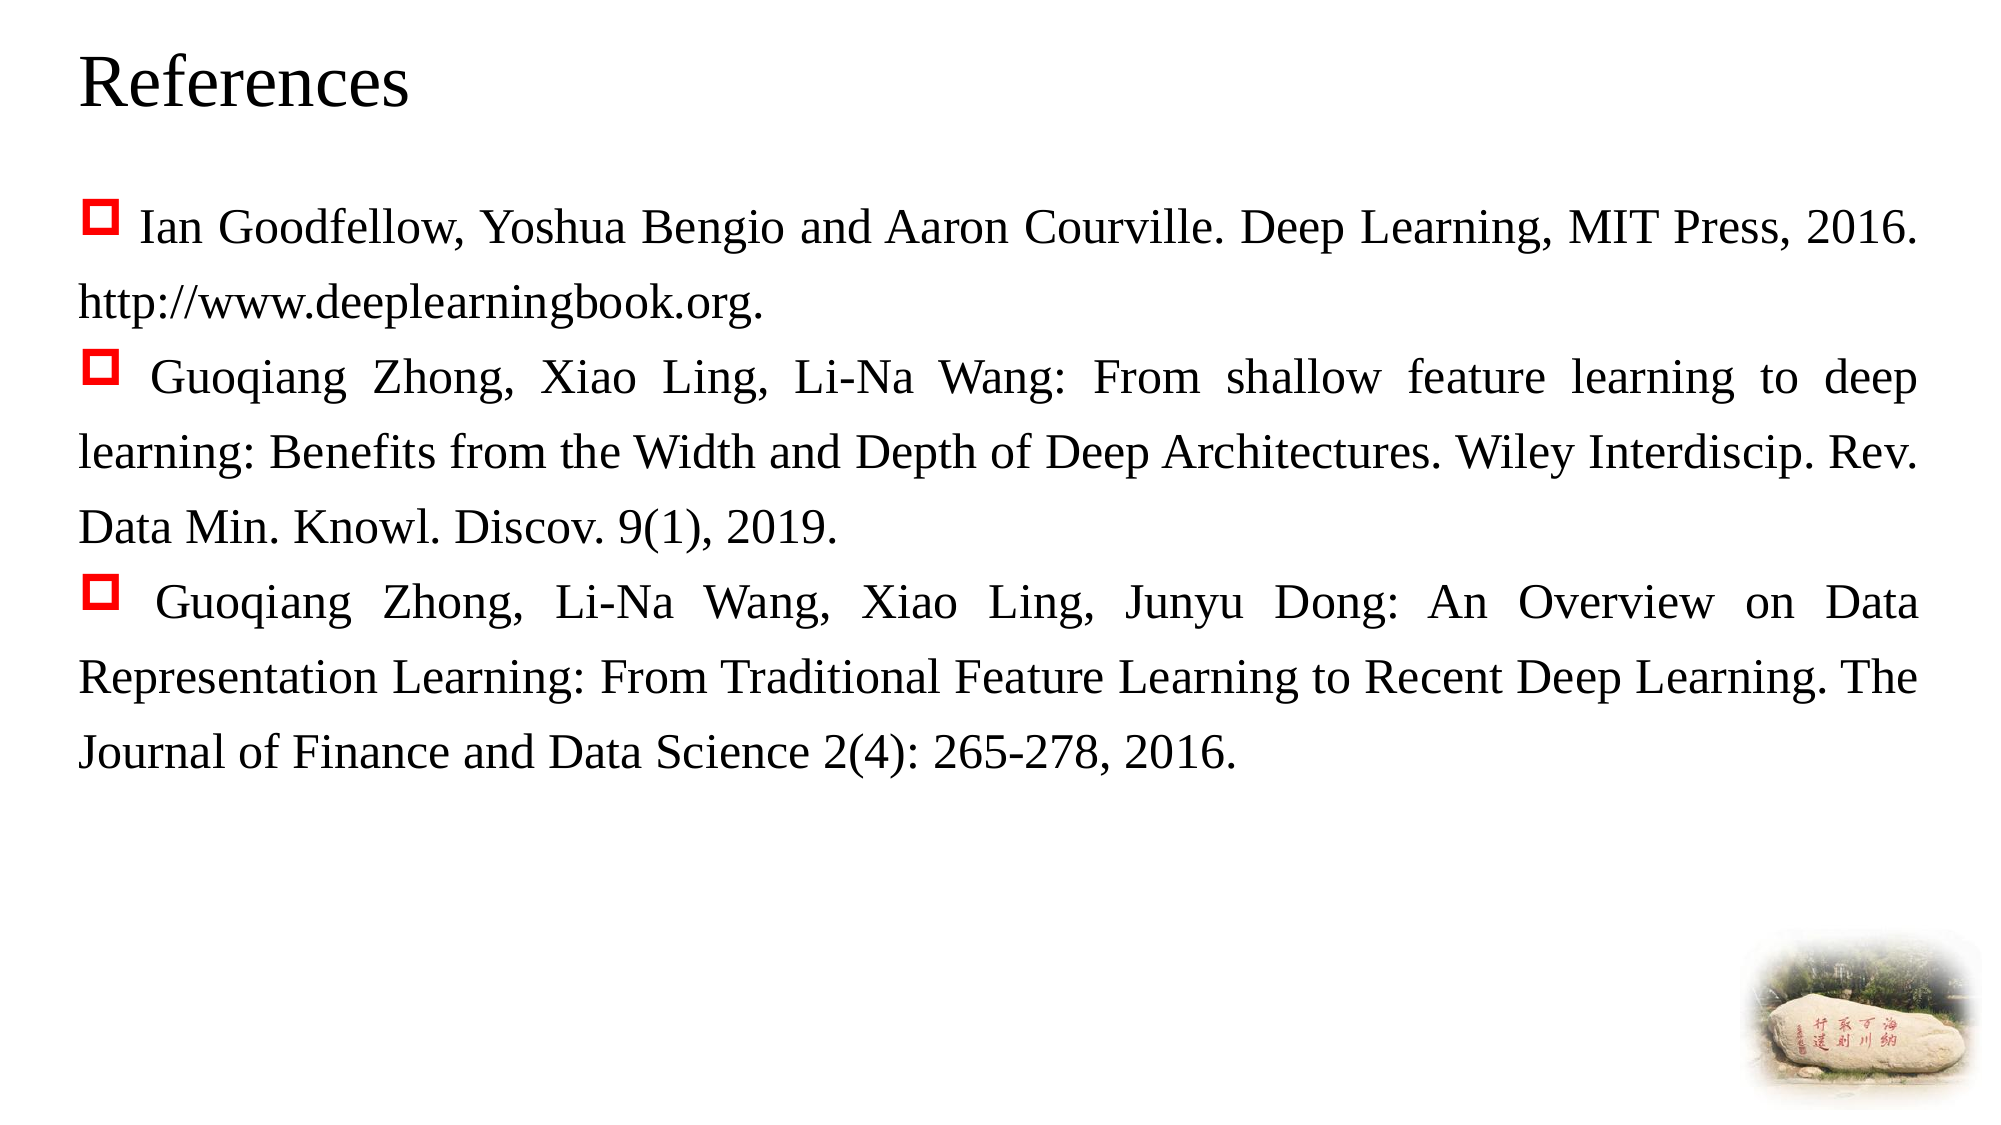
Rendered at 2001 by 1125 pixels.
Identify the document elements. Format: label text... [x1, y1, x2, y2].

list Ian Goodfellow, Yoshua Bengio and Aaron Courville. Deep Learning, MIT Press, 2016. http://www.deeplearningbook.org. Guoqiang Zhong, Xiao Ling, Li-Na Wang: From shallow feature learning to deep learning: Benefits from the Width and Depth of Deep Architectures. Wiley Interdiscip. Rev. Data Min. Knowl. Discov. 9(1), 2019. Guoqiang Zhong, Li-Na Wang, Xiao Ling, Junyu Dong: An Overview on Data Representation Learning: From Traditional Feature Learning to Recent Deep Learning. The Journal of Finance and Data Science 2(4): 265-278, 2016. [63, 171, 1936, 1014]
picture [1740, 925, 1985, 1110]
title References [63, 21, 1789, 142]
